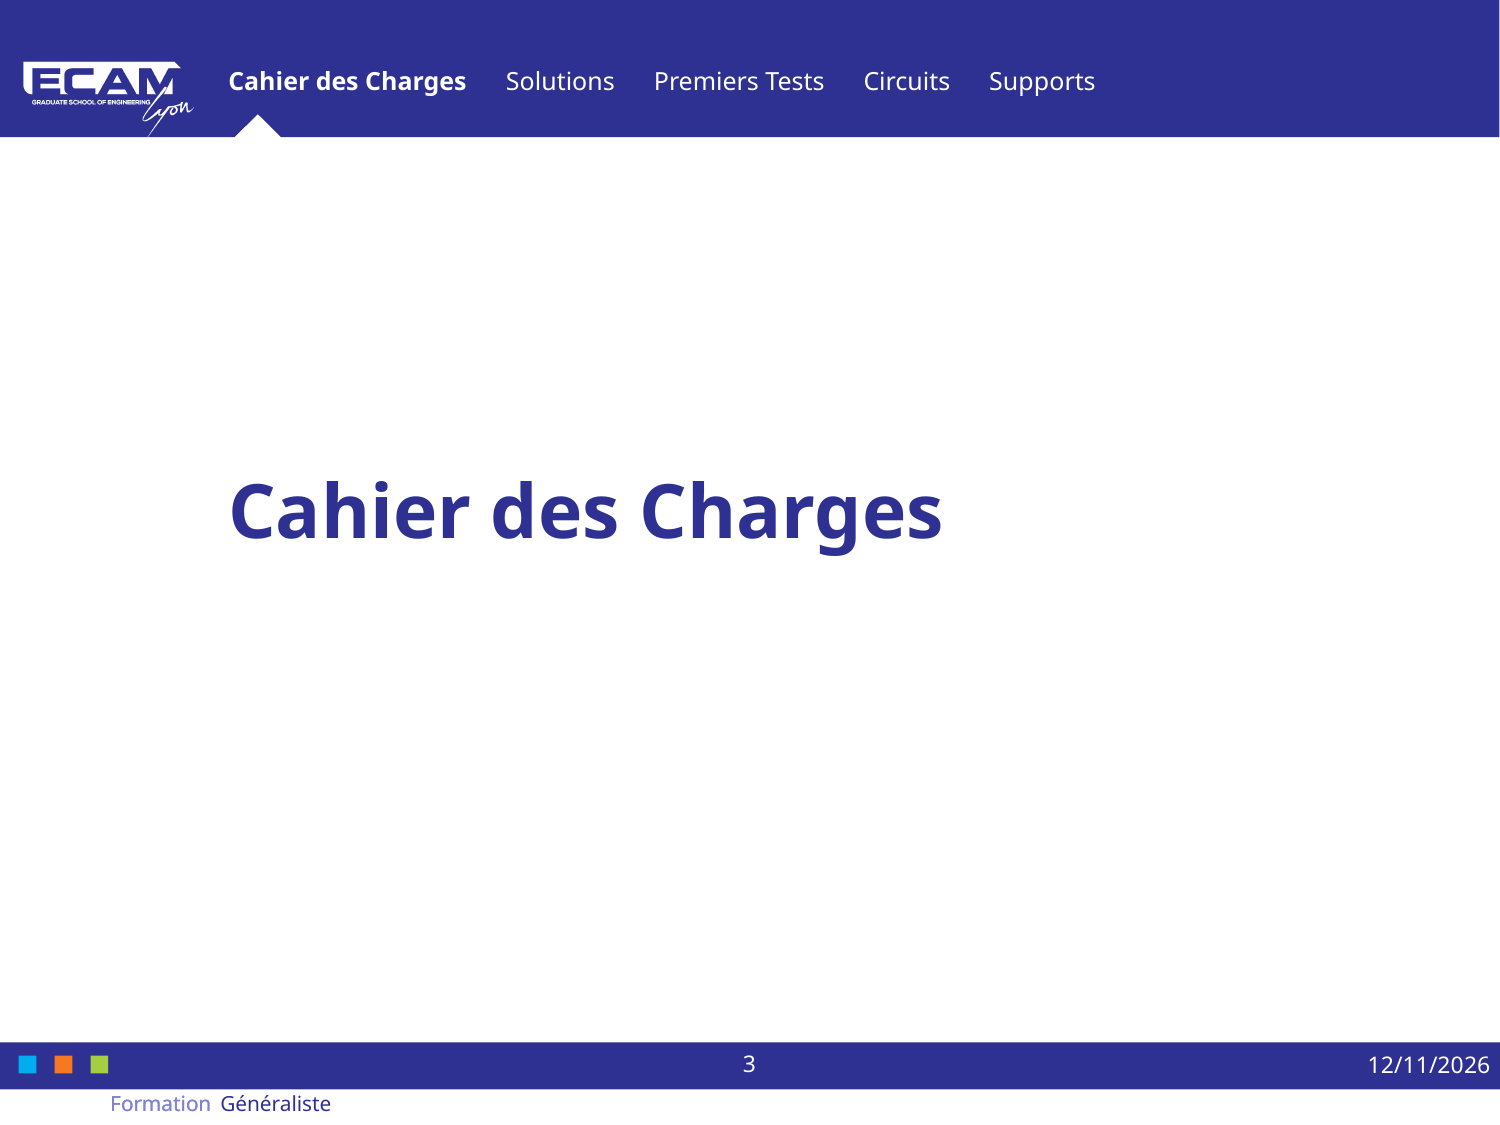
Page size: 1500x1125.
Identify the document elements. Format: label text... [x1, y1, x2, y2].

picture [18, 55, 195, 140]
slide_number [1229, 1042, 1491, 1090]
title Cahier des Charges [213, 218, 1377, 561]
slide_number 3 [693, 1042, 806, 1090]
